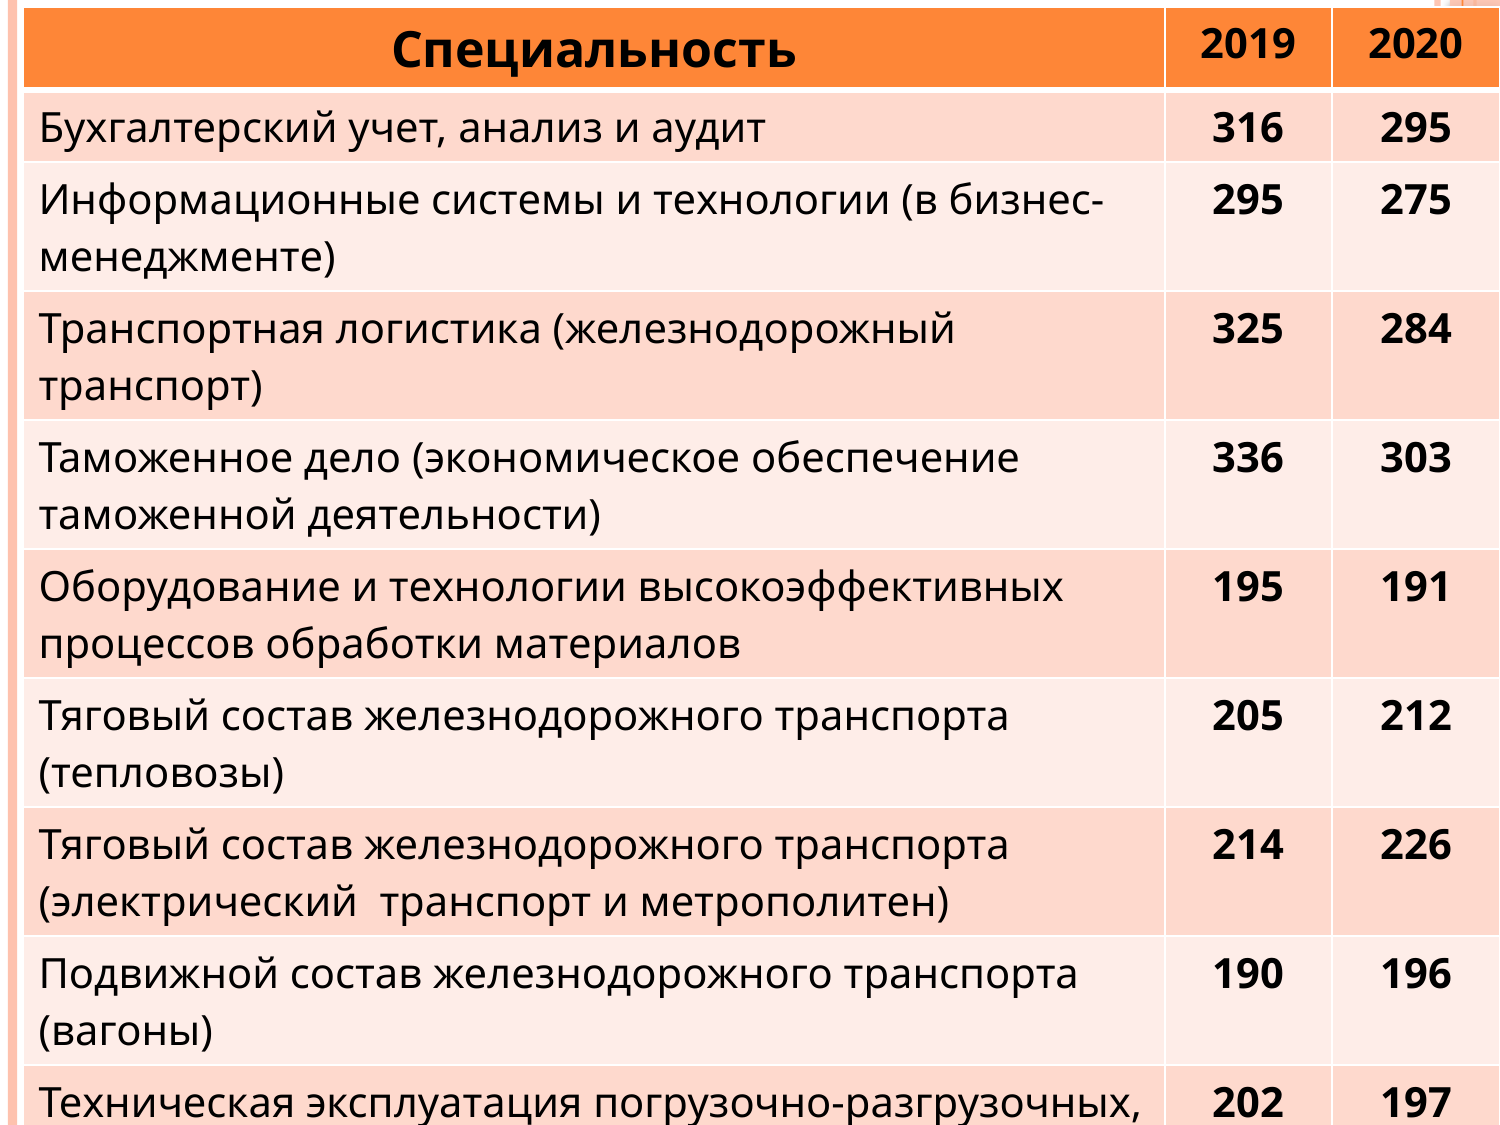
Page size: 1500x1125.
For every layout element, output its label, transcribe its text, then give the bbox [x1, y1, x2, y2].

table_cell Оборудование и технологии высокоэффективных процессов обработки материалов [24, 550, 1164, 677]
table_cell 205 [1166, 679, 1331, 806]
table_cell 190 [1166, 937, 1331, 1064]
table_cell 303 [1333, 421, 1499, 548]
table_cell Подвижной состав железнодорожного транспорта (вагоны) [24, 937, 1164, 1064]
table_cell 336 [1166, 421, 1331, 548]
table_header 2020 [1333, 8, 1499, 87]
table_cell 196 [1333, 937, 1499, 1064]
table_cell Информационные системы и технологии (в бизнес-менеджменте) [24, 163, 1164, 290]
table_cell Транспортная логистика (железнодорожный транспорт) [24, 292, 1164, 419]
table_cell 295 [1333, 93, 1499, 161]
table_cell 212 [1333, 679, 1499, 806]
table_header 2019 [1166, 8, 1331, 87]
table_cell Бухгалтерский учет, анализ и аудит [24, 93, 1164, 161]
table_cell 275 [1333, 163, 1499, 290]
table_cell 191 [1333, 550, 1499, 677]
table_cell 197 [1333, 1066, 1499, 1125]
table_cell Тяговый состав железнодорожного транспорта (электрический транспорт и метрополитен) [24, 808, 1164, 935]
table_cell 316 [1166, 93, 1331, 161]
table_cell 284 [1333, 292, 1499, 419]
table_cell 195 [1166, 550, 1331, 677]
table_cell 325 [1166, 292, 1331, 419]
table_cell 214 [1166, 808, 1331, 935]
table_cell Техническая эксплуатация погрузочно-разгрузочных, путевых, дорожно-строительных машин и оборудования [24, 1066, 1164, 1125]
table_cell 202 [1166, 1066, 1331, 1125]
table_header Специальность [24, 8, 1164, 87]
table_cell Тяговый состав железнодорожного транспорта (тепловозы) [24, 679, 1164, 806]
table_cell Таможенное дело (экономическое обеспечение таможенной деятельности) [24, 421, 1164, 548]
table_cell 295 [1166, 163, 1331, 290]
table_cell 226 [1333, 808, 1499, 935]
